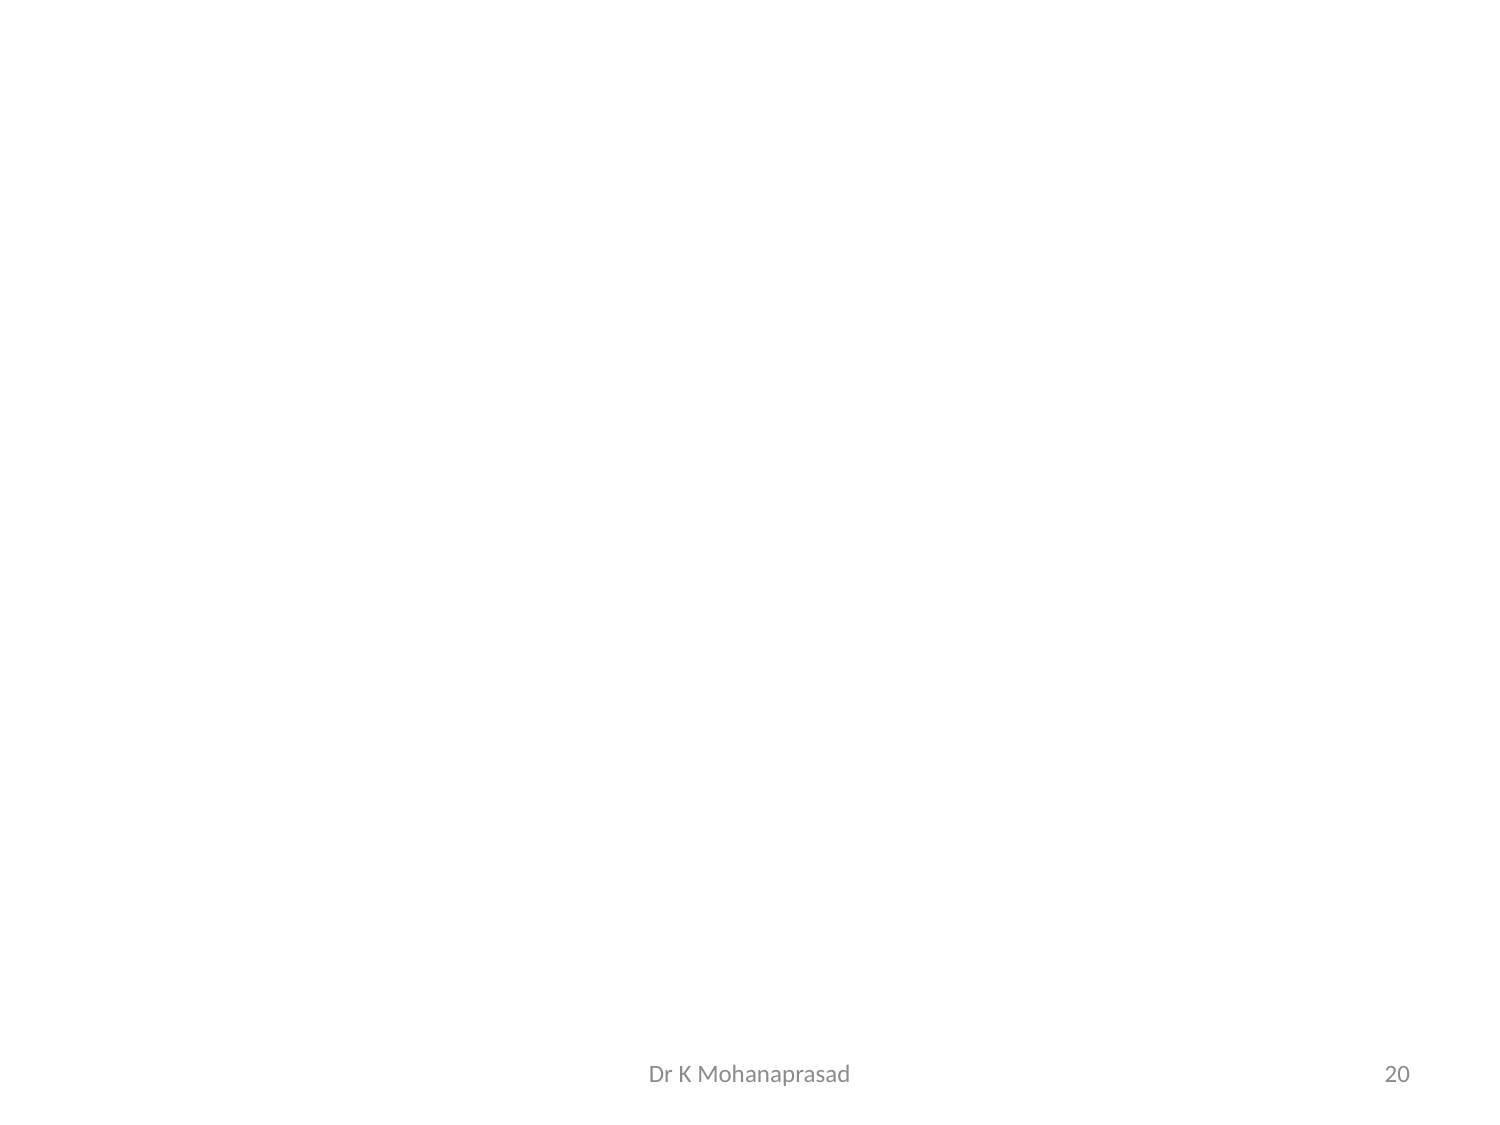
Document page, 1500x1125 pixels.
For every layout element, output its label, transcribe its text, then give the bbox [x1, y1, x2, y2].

slide_number 20 [1074, 1042, 1425, 1103]
footer Dr K Mohanaprasad [512, 1042, 988, 1103]
